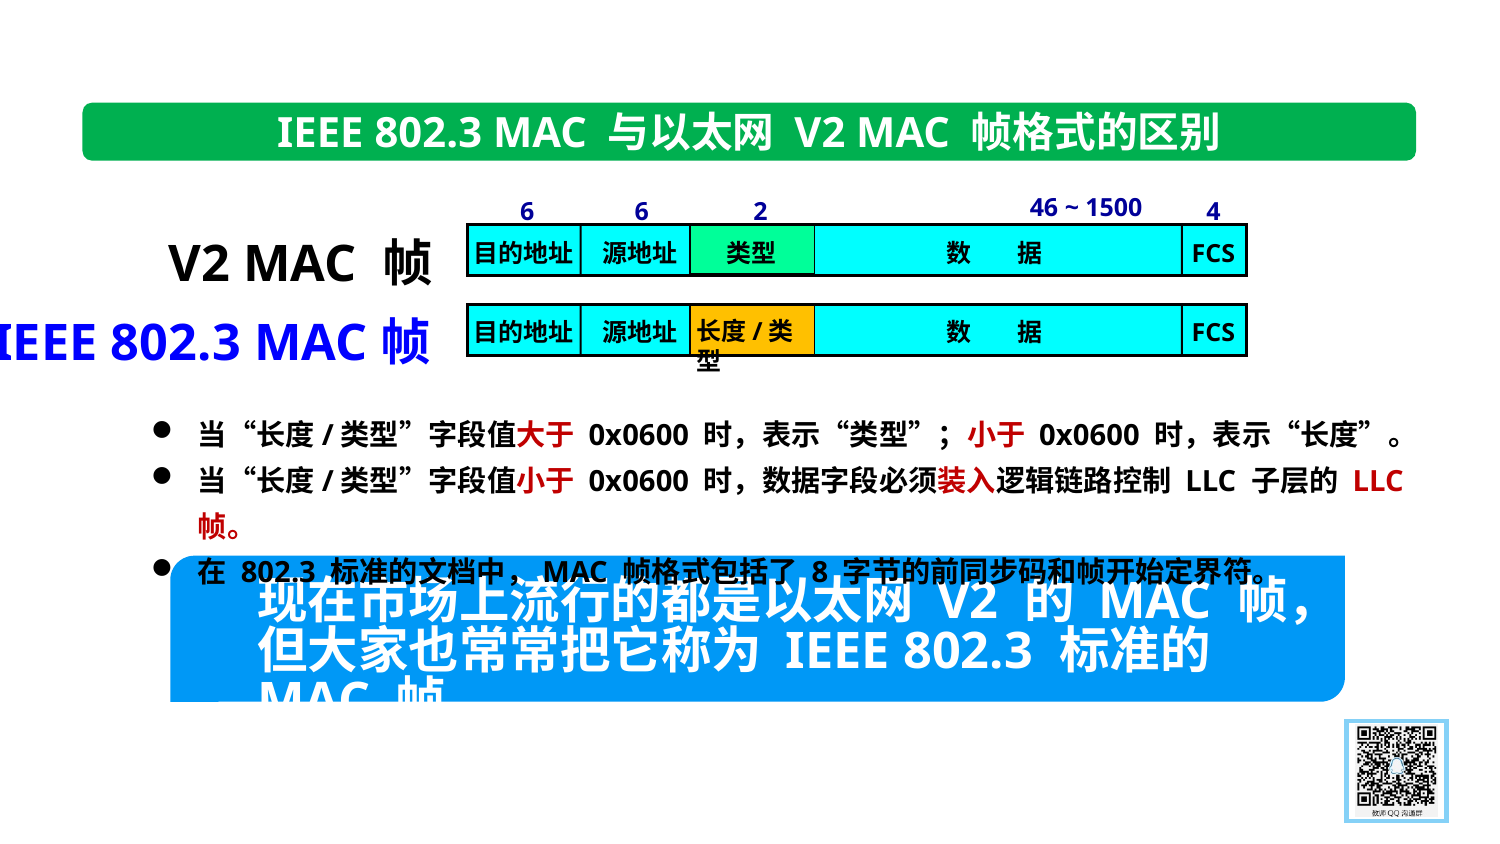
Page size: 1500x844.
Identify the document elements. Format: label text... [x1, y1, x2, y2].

text_box [688, 303, 817, 308]
text_box 6 [505, 188, 550, 233]
text_box FCS [1176, 309, 1251, 355]
text_box 4 [1191, 188, 1236, 233]
text_box 长度/类型 [681, 308, 831, 383]
text_box 2 [738, 188, 783, 223]
text_box 数 据 [931, 229, 1058, 275]
text_box 类型 [711, 229, 792, 275]
text_box 6 [619, 188, 664, 233]
text_box [817, 224, 1181, 276]
text_box 目的地址 [459, 229, 587, 275]
text_box [817, 304, 1181, 356]
text_box 源地址 [587, 309, 681, 355]
text_box [688, 223, 817, 276]
text_box 现在市场上流行的都是以太网 V2 的 MAC 帧，但大家也常常把它称为 IEEE 802.3 标准的 MAC 帧。 [242, 596, 1319, 736]
text_box [82, 102, 262, 161]
text_box 目的地址 [459, 309, 587, 355]
text_box 46 ~ 1500 [1014, 184, 1158, 230]
text_box [1237, 102, 1417, 161]
text_box [664, 224, 688, 229]
text_box [581, 304, 688, 309]
text_box FCS [1176, 229, 1251, 275]
text_box V2 MAC 帧 [153, 223, 448, 299]
text_box 源地址 [587, 229, 688, 275]
text_box [467, 224, 505, 229]
text_box [1236, 224, 1247, 229]
text_box [581, 224, 619, 229]
text_box 当“长度/类型”字段值大于 0x0600 时，表示“类型”；小于 0x0600 时，表示“长度”。 当“长度/类型”字段值小于 0x0600 时，数据字段必须装入逻辑链路控制 LLC 子层的 LLC 帧。 在 802.3 标准的文档中，MAC 帧格式包括了 8 字节的前同步码和帧开始定界符。 [136, 397, 1448, 596]
picture [1355, 724, 1438, 817]
text_box [550, 224, 580, 229]
text_box IEEE 802.3 MAC帧 [0, 302, 446, 378]
text_box [1319, 596, 1348, 704]
text_box [168, 596, 242, 704]
text_box 数 据 [931, 309, 1058, 355]
text_box [1182, 304, 1247, 309]
text_box [467, 304, 580, 309]
text_box [1182, 224, 1191, 229]
text_box IEEE 802.3 MAC 与以太网 V2 MAC 帧格式的区别 [262, 98, 1237, 164]
